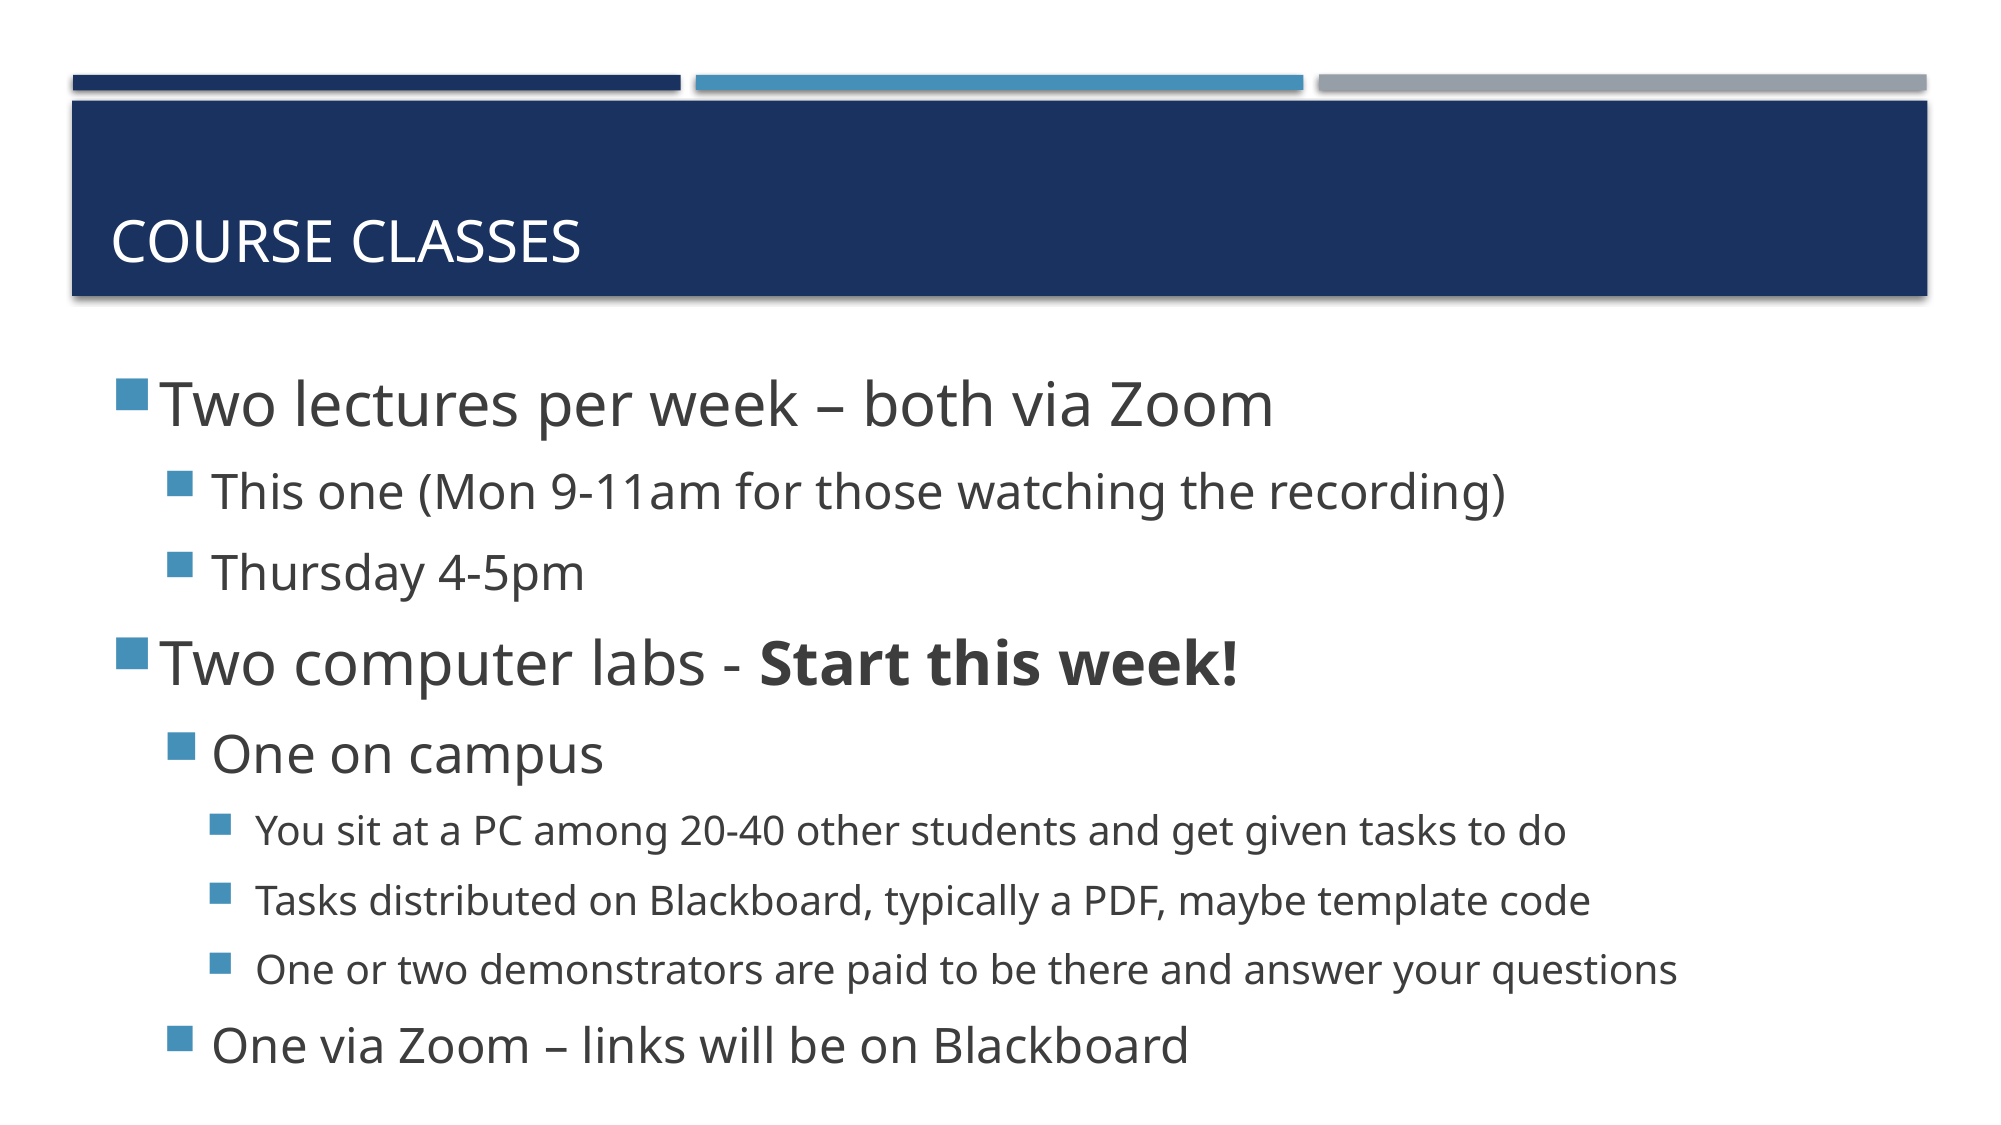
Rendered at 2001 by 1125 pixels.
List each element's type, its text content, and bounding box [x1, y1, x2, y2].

title Course Classes [95, 115, 1905, 282]
list Two lectures per week – both via Zoom This one (Mon 9-11am for those watching the recording) Thursday 4-5pm Two computer labs - Start this week! One on campus You sit at a PC among 20-40 other students and get given tasks to do Tasks distributed on Blackboard, typically a PDF, maybe template code One or two demonstrators are paid to be there and answer your questions One via Zoom – links will be on Blackboard [95, 357, 1905, 1087]
